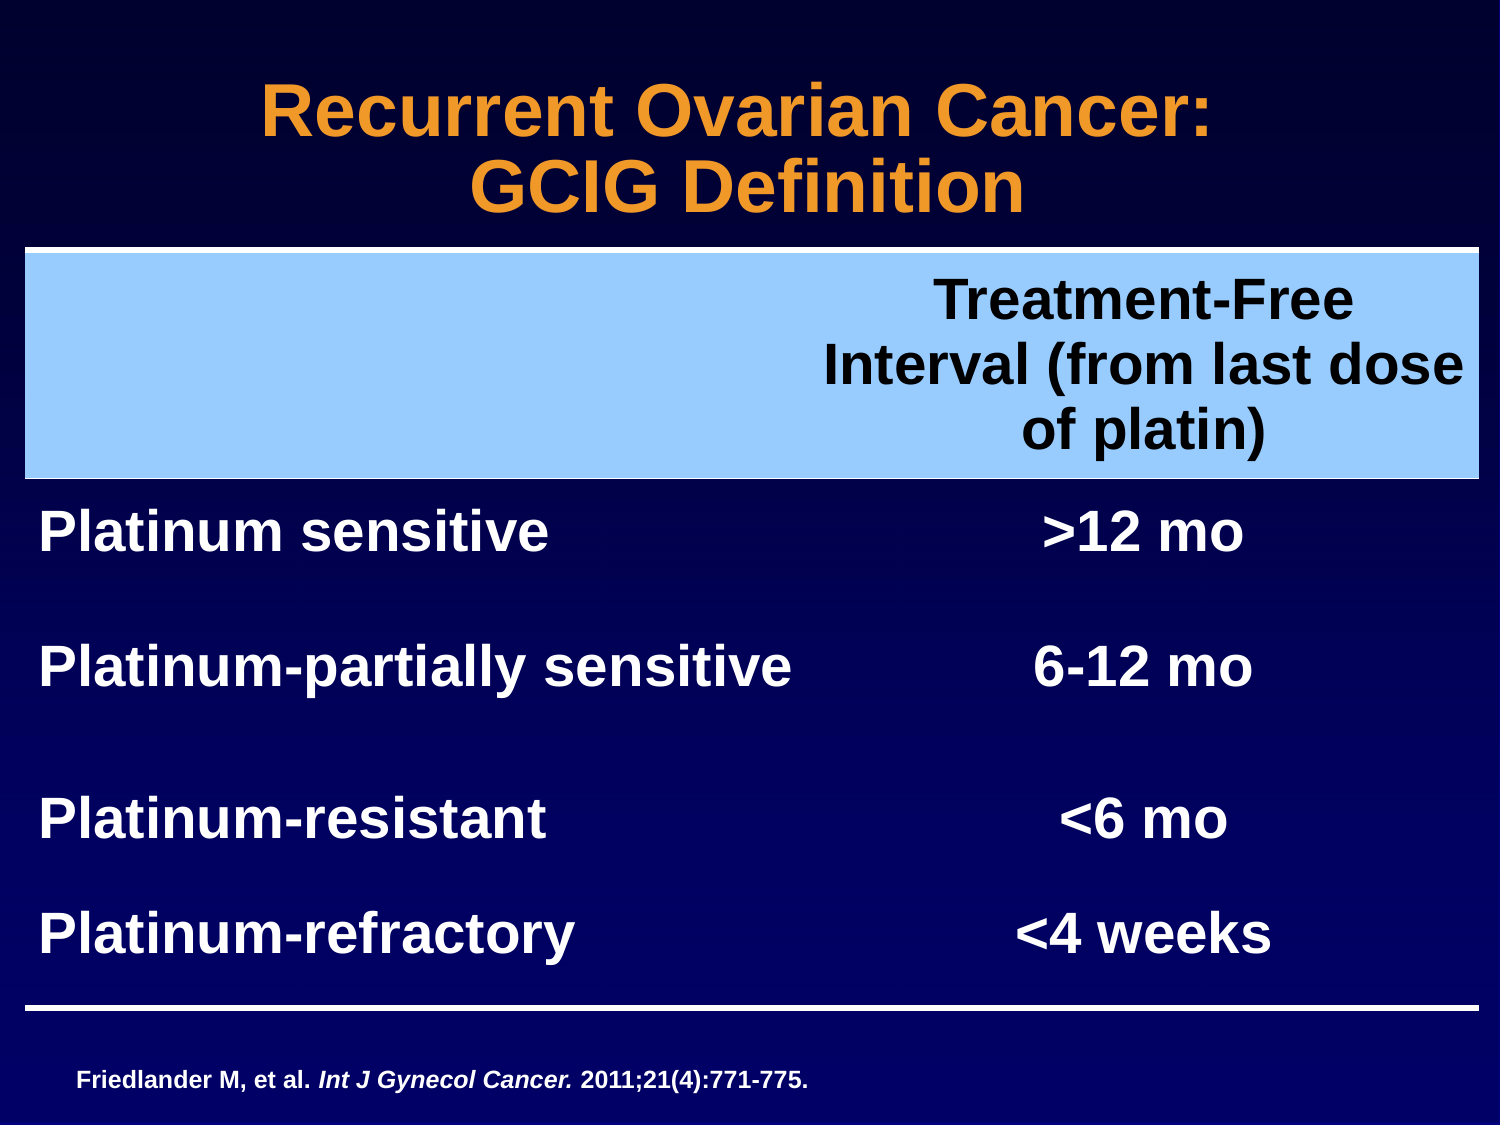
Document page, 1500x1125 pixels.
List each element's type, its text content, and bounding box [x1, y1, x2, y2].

table_cell >12 mo [810, 479, 1479, 614]
table_cell Platinum-resistant [25, 779, 810, 895]
text_box Friedlander M, et al. Int J Gynecol Cancer. 2011;21(4):771-775. [61, 1055, 825, 1125]
table_cell <4 weeks [810, 895, 1479, 1005]
table_cell <6 mo [810, 779, 1479, 895]
table_header Treatment-Free Interval (from last dose of platin) [810, 253, 1479, 478]
table_cell Platinum-partially sensitive [25, 614, 810, 779]
text_box Recurrent Ovarian Cancer: GCIG Definition [54, 67, 1442, 236]
table_header [25, 253, 810, 478]
table_cell 6-12 mo [810, 614, 1479, 779]
table_cell Platinum-refractory [25, 895, 810, 1005]
table_cell Platinum sensitive [25, 479, 810, 614]
